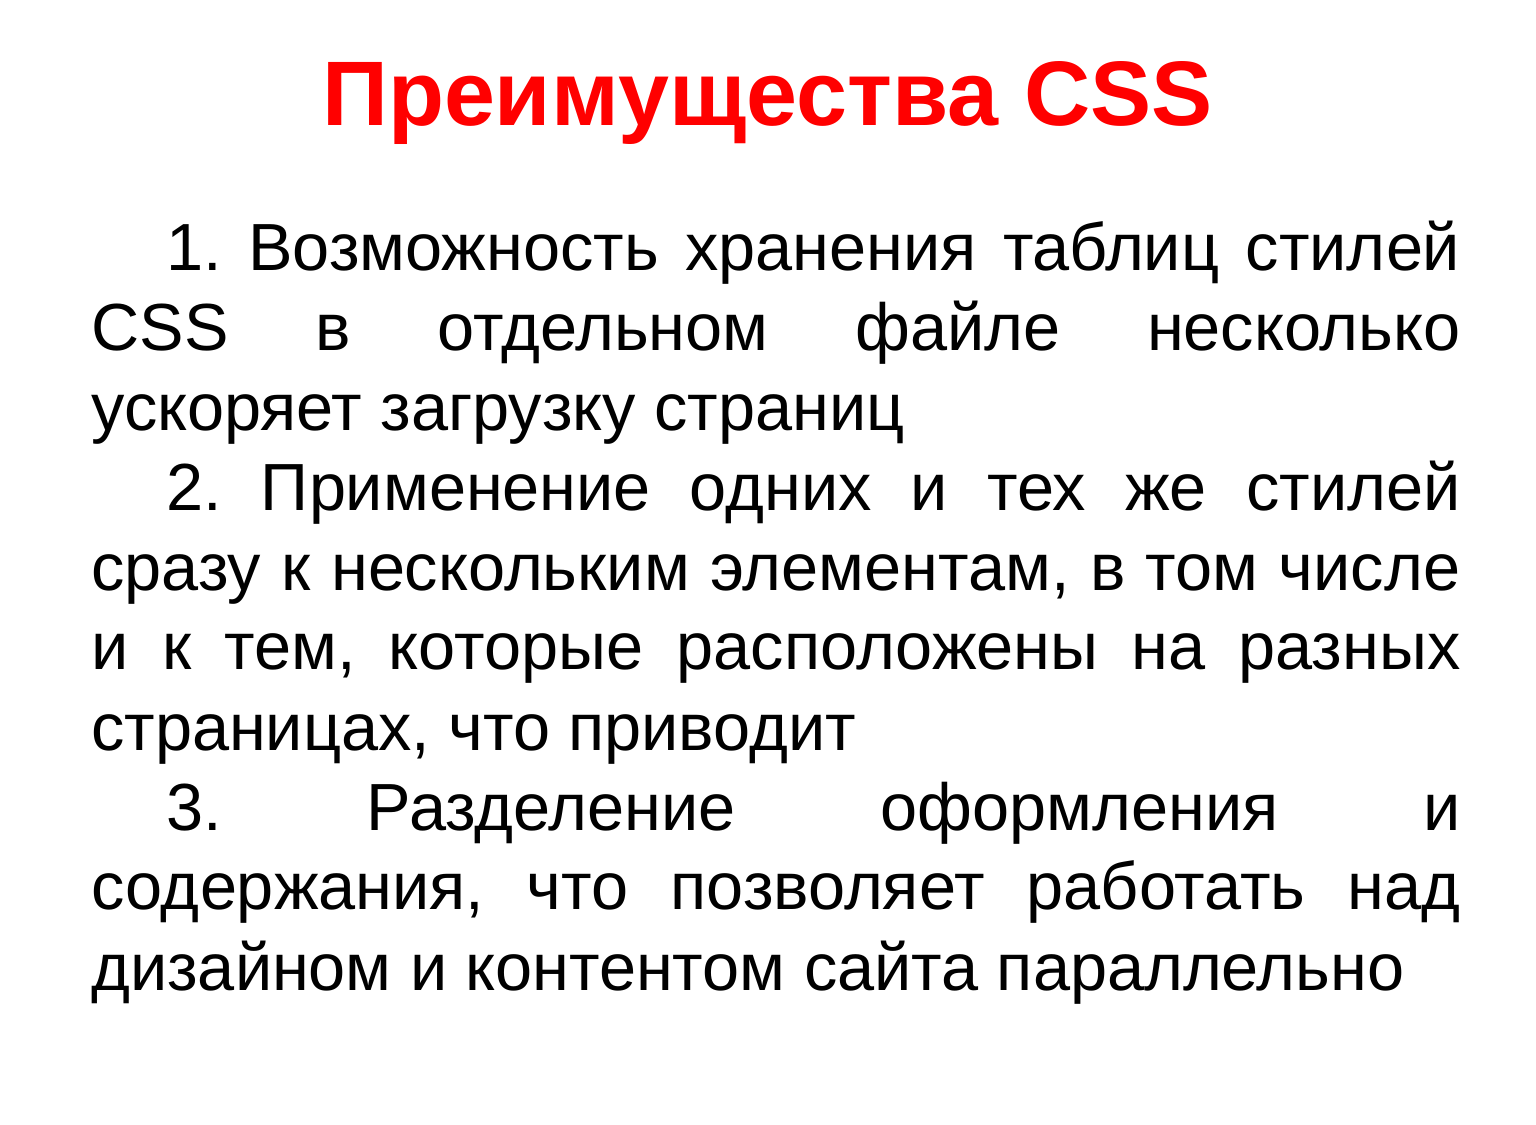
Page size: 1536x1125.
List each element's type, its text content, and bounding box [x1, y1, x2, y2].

list [47, 149, 1477, 835]
text_box 1. Возможность хранения таблиц стилей CSS в отдельном файле несколько ускоряет загрузку страниц 2. Применение одних и тех же стилей сразу к нескольким элементам, в том числе и к тем, которые расположены на разных страницах, что приводит 3. Разделение оформления и содержания, что позволяет работать над дизайном и контентом сайта параллельно [76, 196, 1477, 1011]
title Преимущества CSS [76, 0, 1459, 149]
